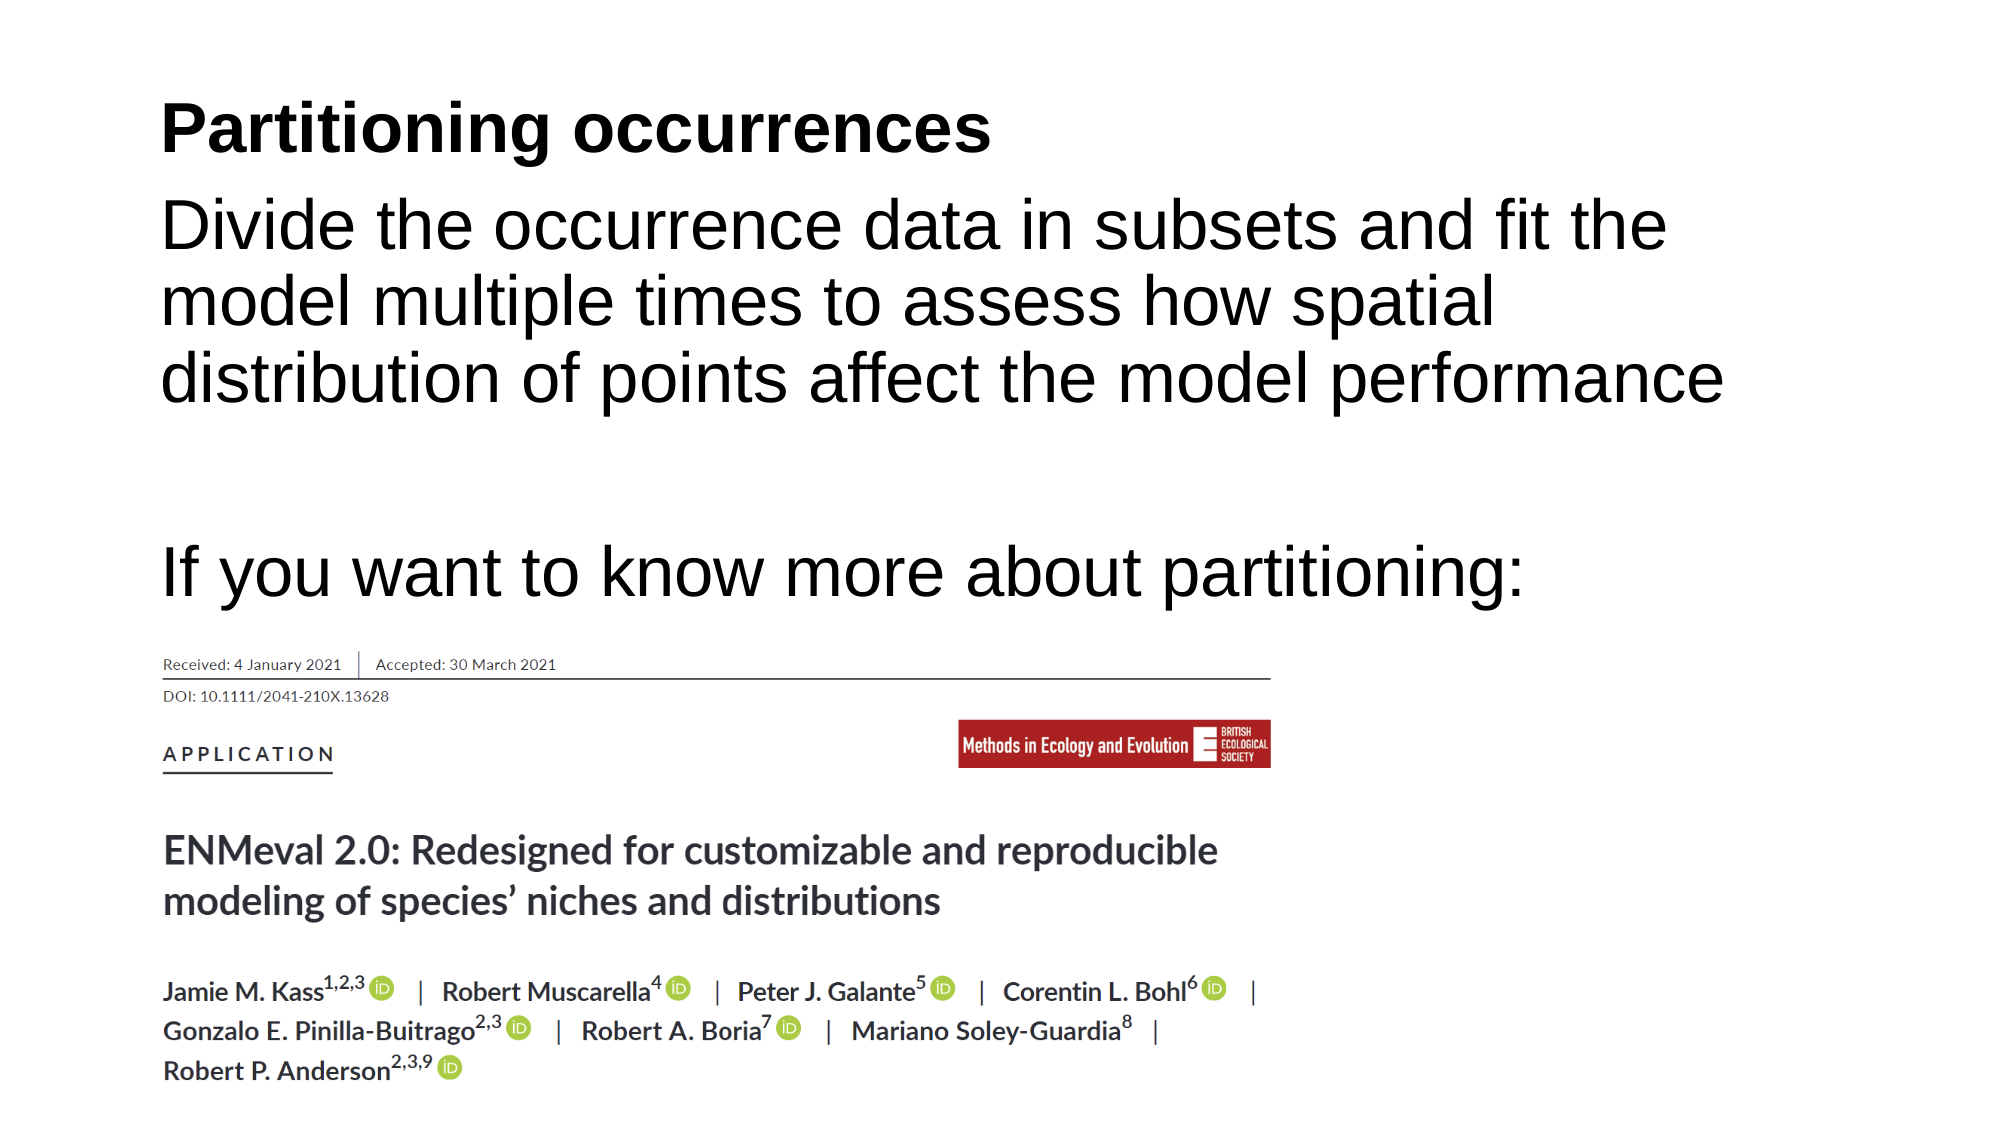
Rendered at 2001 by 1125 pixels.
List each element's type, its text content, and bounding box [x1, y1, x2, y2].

picture [121, 642, 1327, 1093]
list Partitioning occurrences Divide the occurrence data in subsets and fit the model multiple times to assess how spatial distribution of points affect the model performance If you want to know more about partitioning: [145, 83, 1751, 673]
